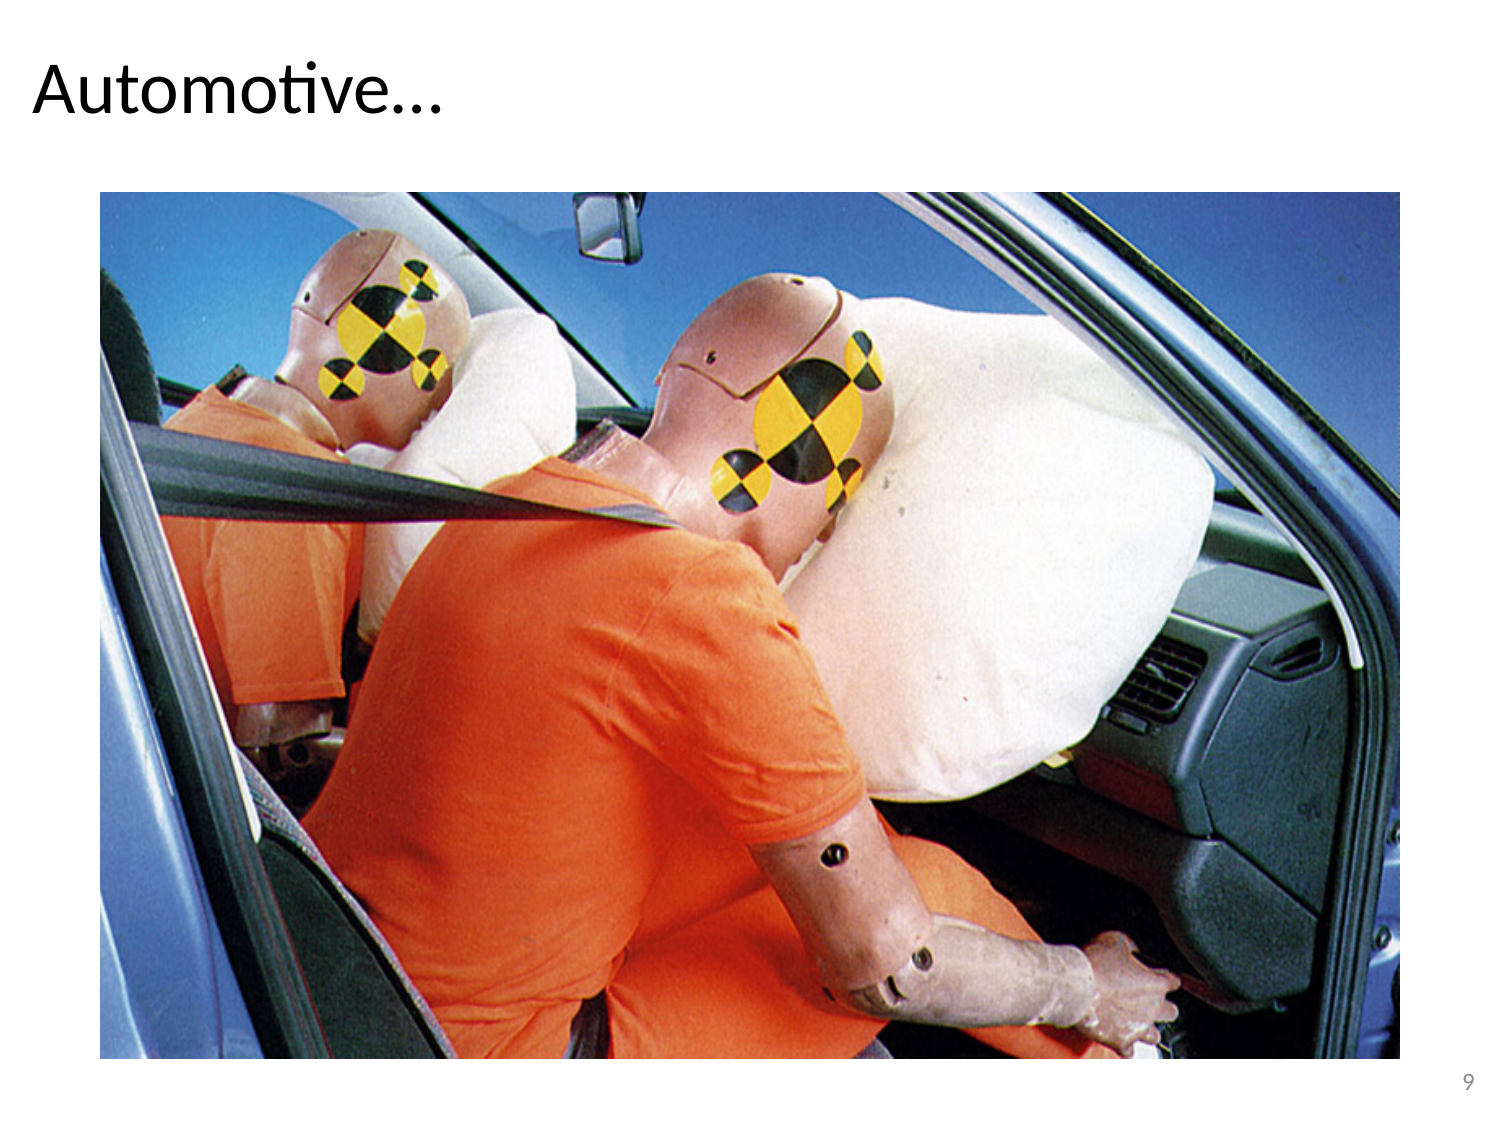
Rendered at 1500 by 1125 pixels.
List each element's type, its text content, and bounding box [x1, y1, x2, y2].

title Automotive… [17, 30, 1368, 161]
slide_number 8 [1139, 1050, 1490, 1111]
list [100, 192, 1400, 1059]
